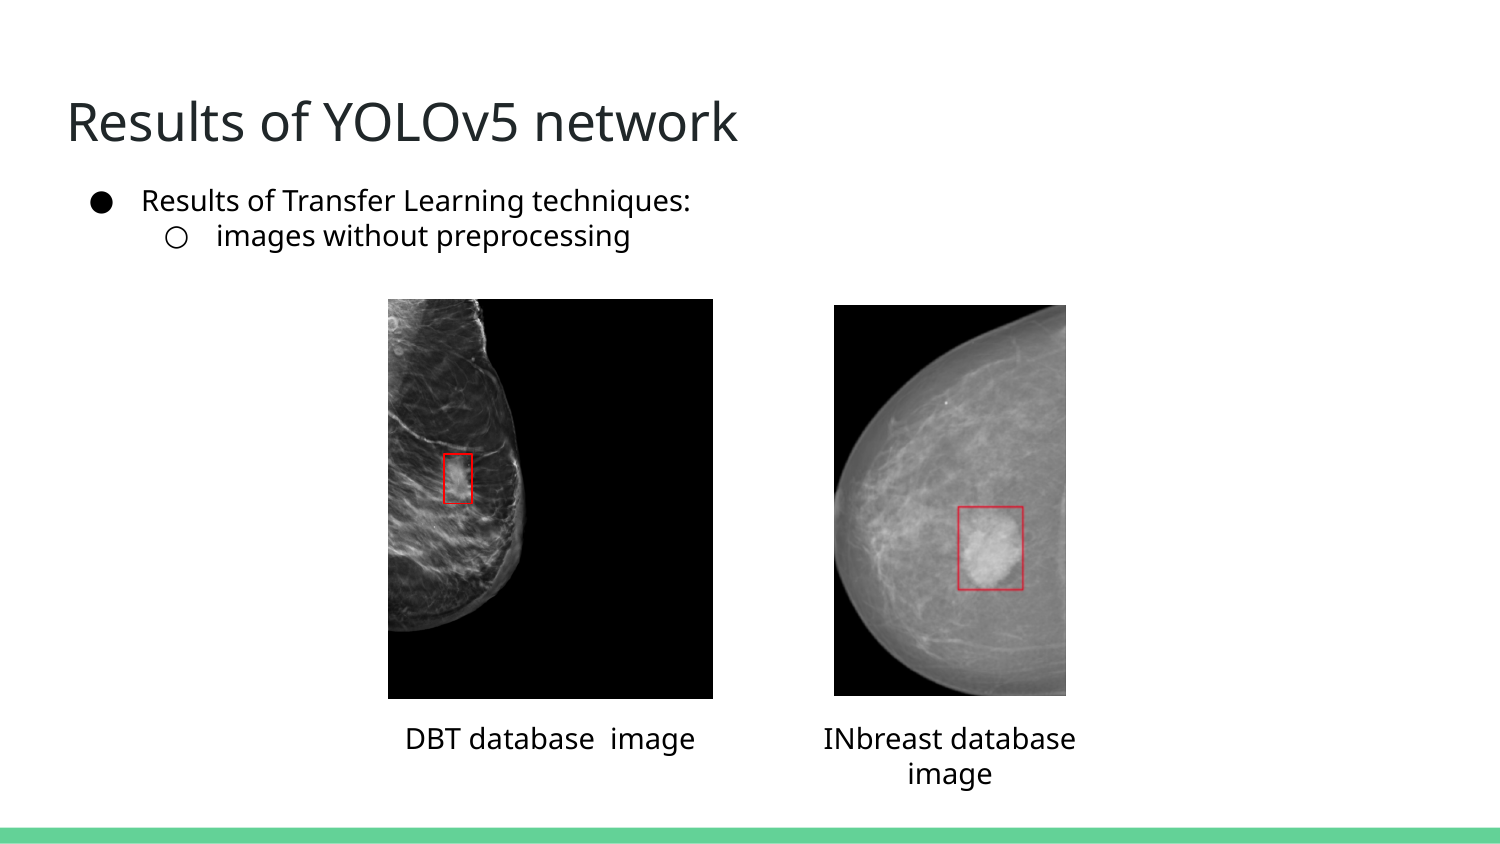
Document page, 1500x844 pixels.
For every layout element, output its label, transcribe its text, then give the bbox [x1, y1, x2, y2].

picture [388, 299, 713, 699]
text_box Results of Transfer Learning techniques: images without preprocessing [51, 166, 1449, 267]
picture [834, 305, 1066, 696]
title Results of YOLOv5 network [51, 72, 1449, 166]
text_box INbreast database image [773, 705, 1127, 806]
text_box DBT database image [388, 706, 713, 771]
